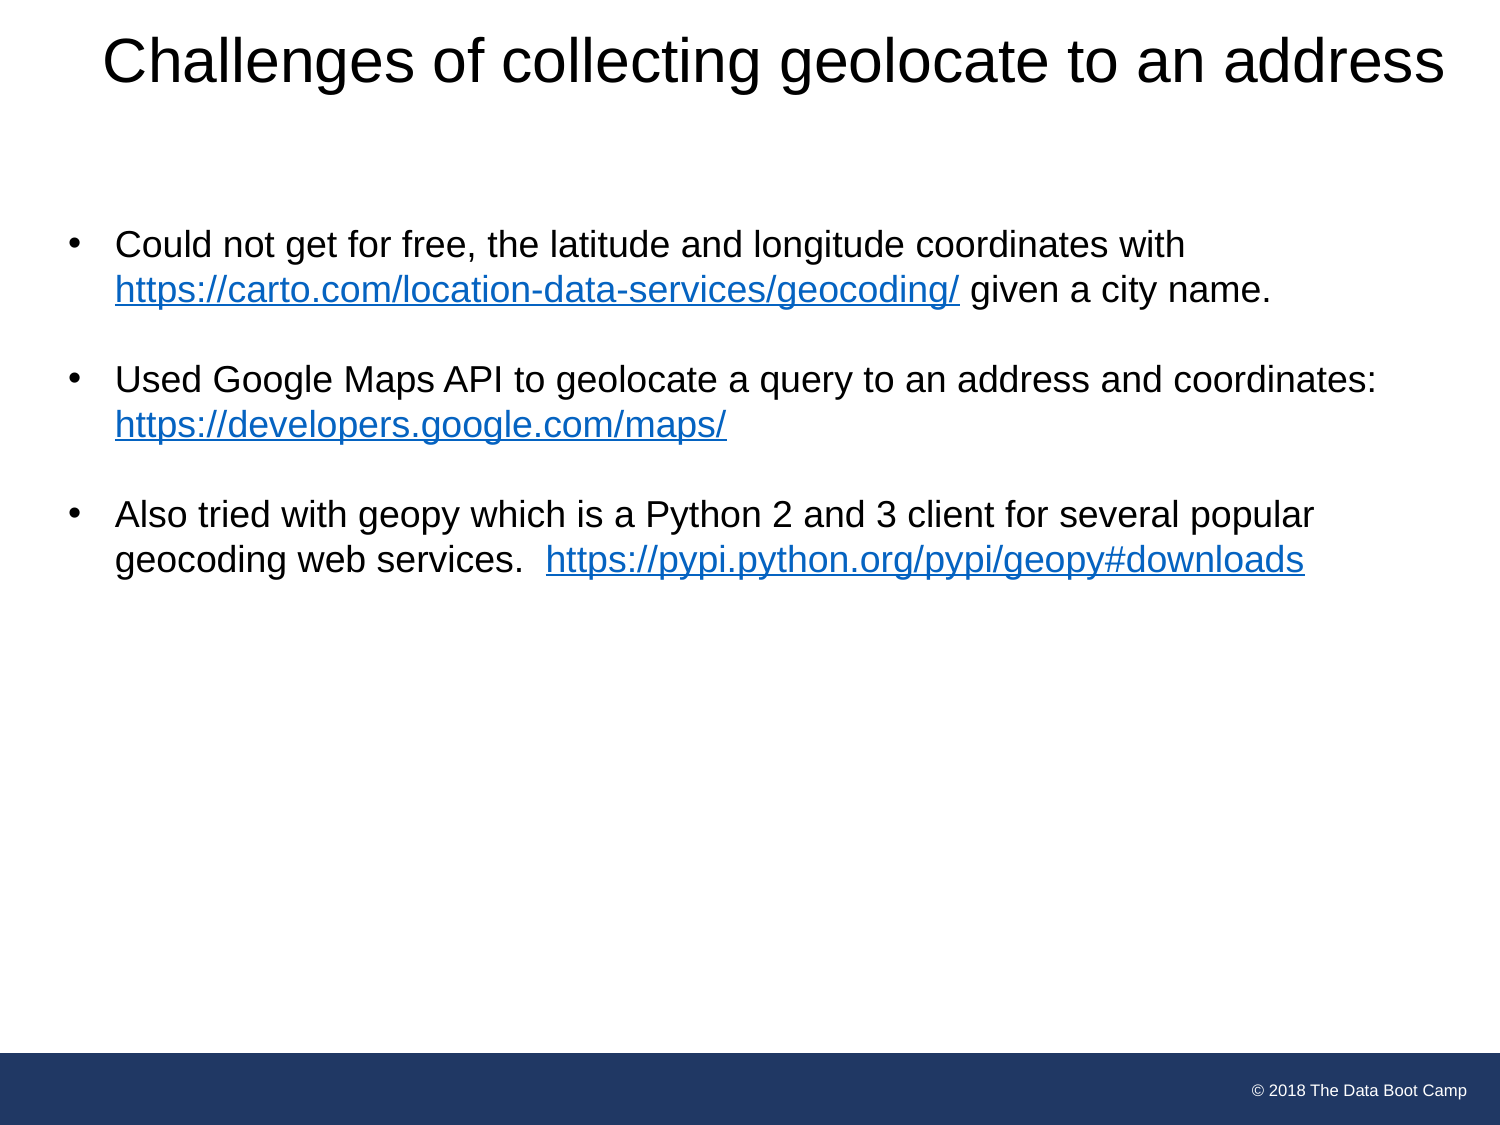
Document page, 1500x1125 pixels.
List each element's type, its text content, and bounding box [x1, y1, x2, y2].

text_box Could not get for free, the latitude and longitude coordinates with https://carto.com/location-data-services/geocoding/ given a city name. Used Google Maps API to geolocate a query to an address and coordinates: https://developers.google.com/maps/ Also tried with geopy which is a Python 2 and 3 client for several popular geocoding web services. https://pypi.python.org/pypi/geopy#downloads [53, 212, 1425, 678]
title Challenges of collecting geolocate to an address [50, 24, 1500, 150]
